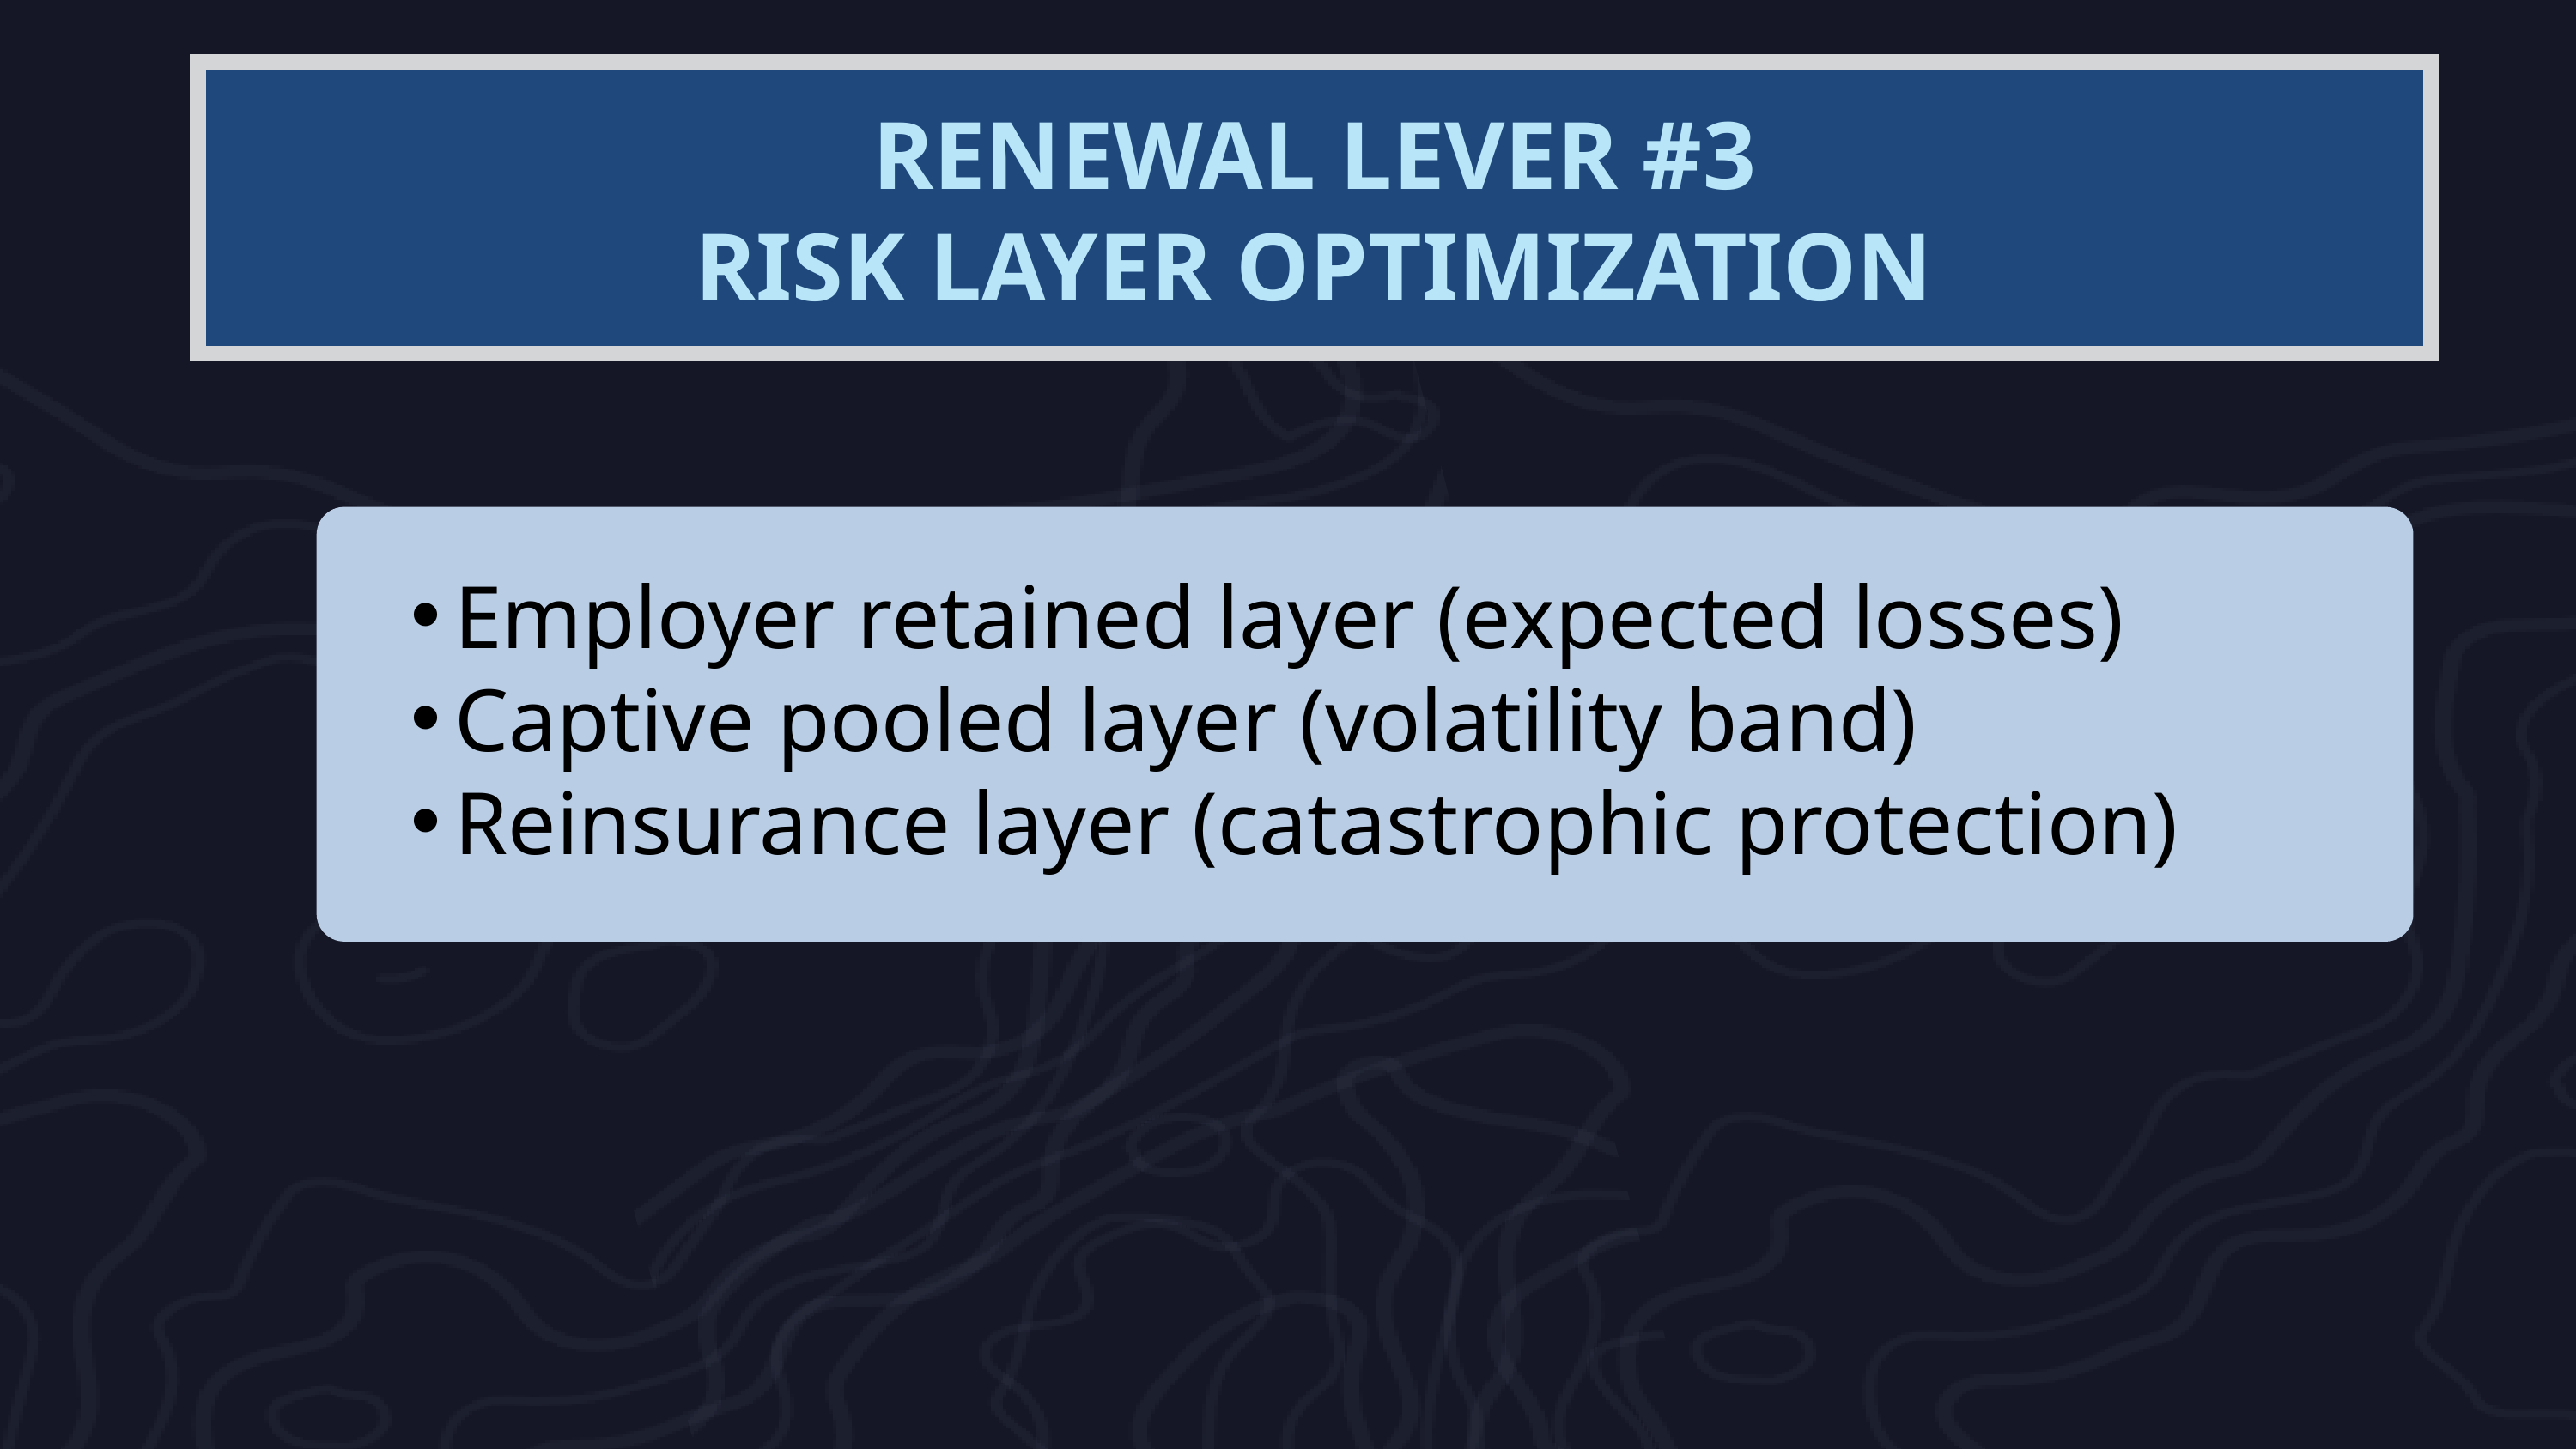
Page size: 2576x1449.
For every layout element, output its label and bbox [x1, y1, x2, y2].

text_box [316, 506, 2414, 943]
text_box [197, 62, 2432, 355]
text_box [0, 0, 1694, 1449]
text_box [1322, 0, 2576, 1449]
